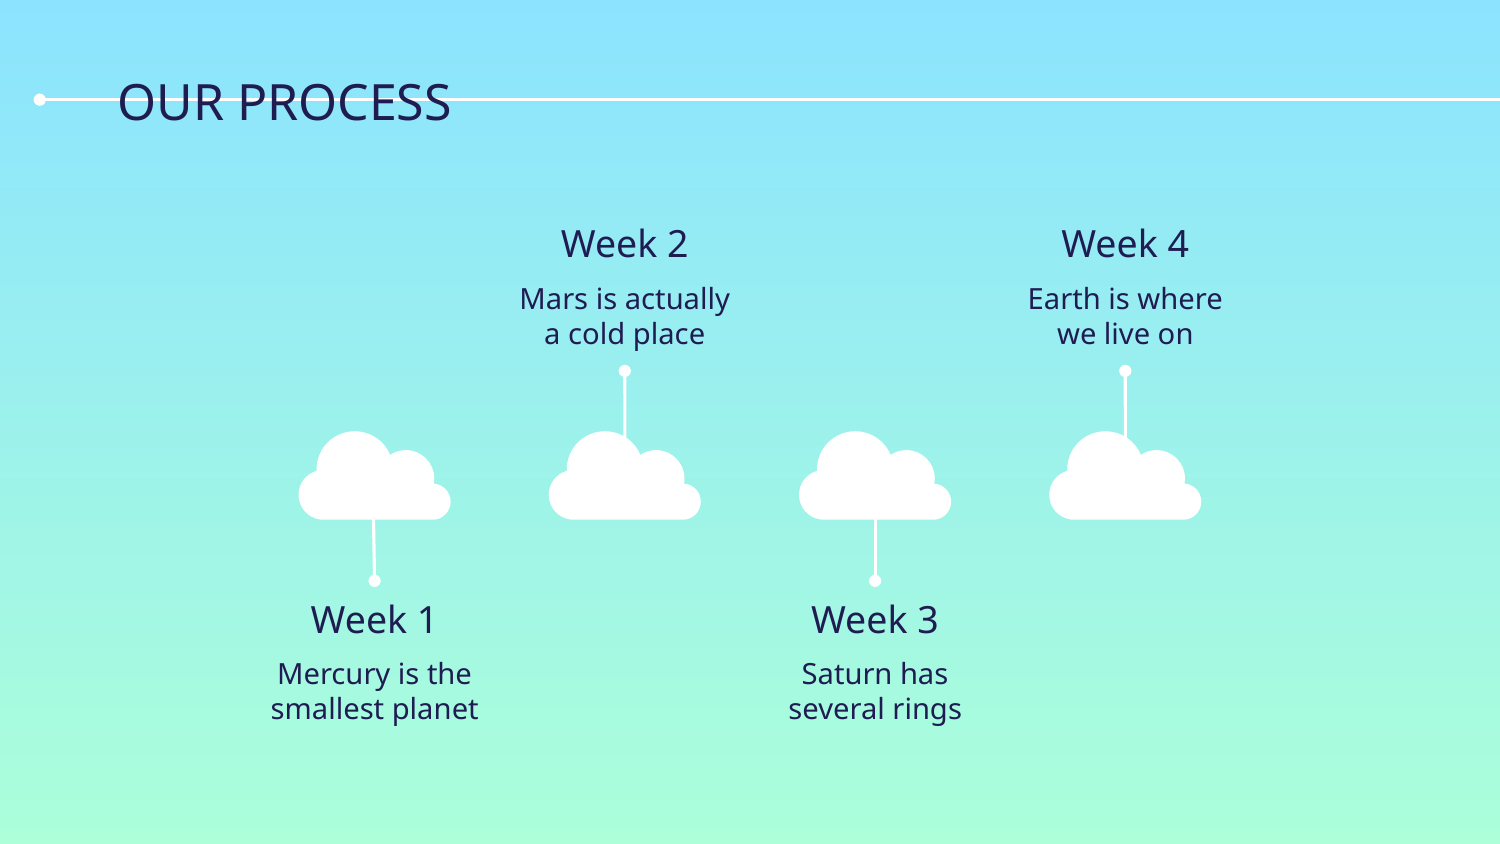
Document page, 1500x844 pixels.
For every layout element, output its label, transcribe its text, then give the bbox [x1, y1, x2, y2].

title Week 3 [754, 580, 996, 670]
list Earth is where we live on [1004, 294, 1247, 371]
text_box [1127, 374, 1133, 409]
title Week 4 [1004, 205, 1247, 294]
text_box [799, 431, 952, 520]
title OUR PROCESS [102, 55, 1101, 144]
text_box [1127, 409, 1133, 440]
text_box [1118, 409, 1123, 434]
text_box [870, 527, 874, 576]
text_box [298, 431, 451, 520]
title Week 1 [253, 580, 496, 670]
text_box [627, 409, 631, 439]
text_box [1049, 431, 1202, 520]
text_box [618, 374, 623, 435]
text_box [618, 409, 622, 434]
list Saturn has several rings [754, 670, 996, 747]
list Mars is actually a cold place [504, 294, 746, 371]
text_box [548, 431, 701, 520]
text_box [1118, 374, 1123, 409]
list Mercury is the smallest planet [253, 670, 496, 747]
text_box [627, 375, 631, 409]
title Week 2 [504, 205, 746, 294]
